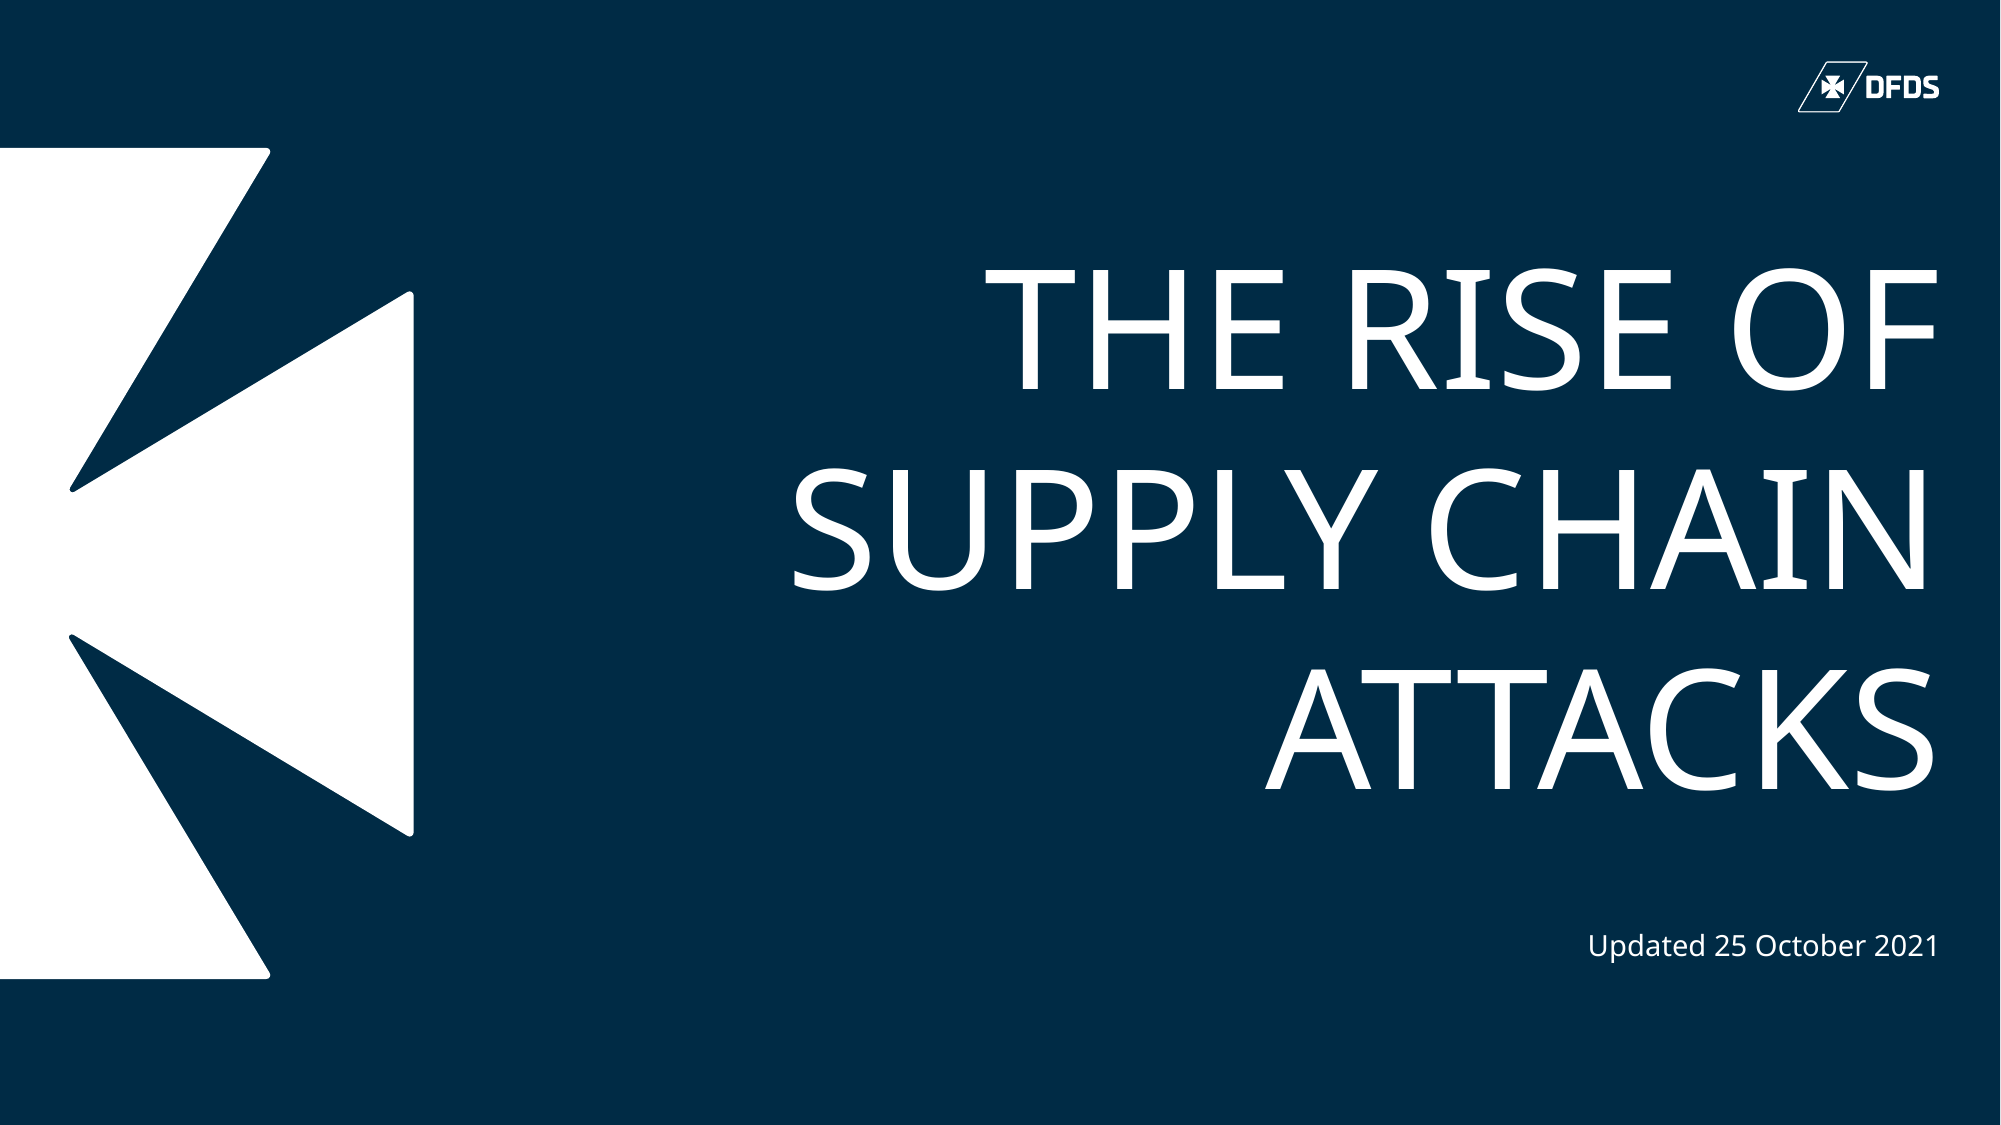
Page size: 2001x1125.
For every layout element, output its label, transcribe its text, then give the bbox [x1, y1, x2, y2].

title The Rise of Supply Chain Attacks Updated 25 October 2021 [456, 222, 1942, 921]
